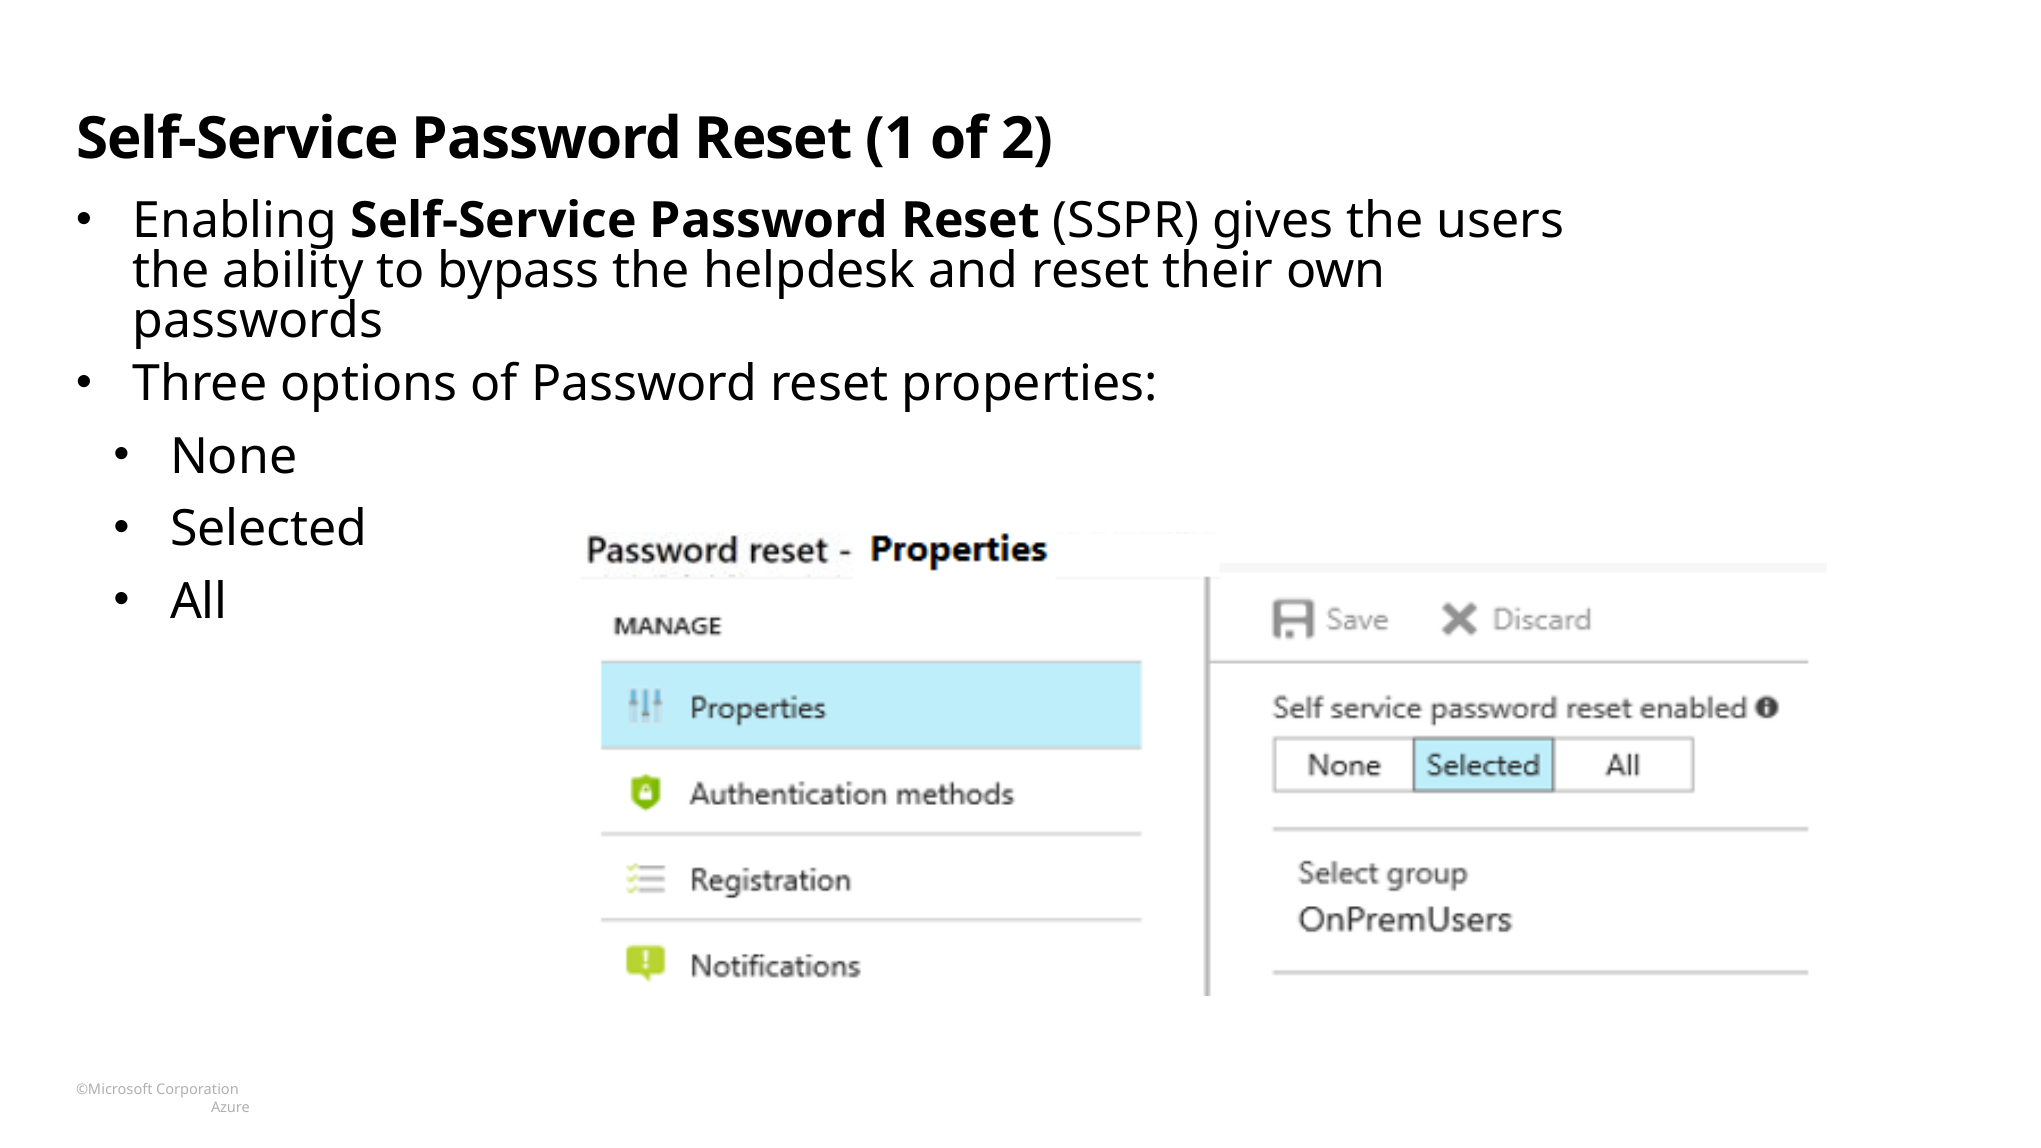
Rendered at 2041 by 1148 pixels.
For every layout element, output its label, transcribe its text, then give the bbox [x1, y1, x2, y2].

picture [577, 531, 1827, 996]
title Self-Service Password Reset (1 of 2) [76, 103, 1969, 172]
list Enabling Self-Service Password Reset (SSPR) gives the users the ability to bypass the helpdesk and reset their own passwords Three options of Password reset properties: None Selected All [76, 197, 1647, 645]
